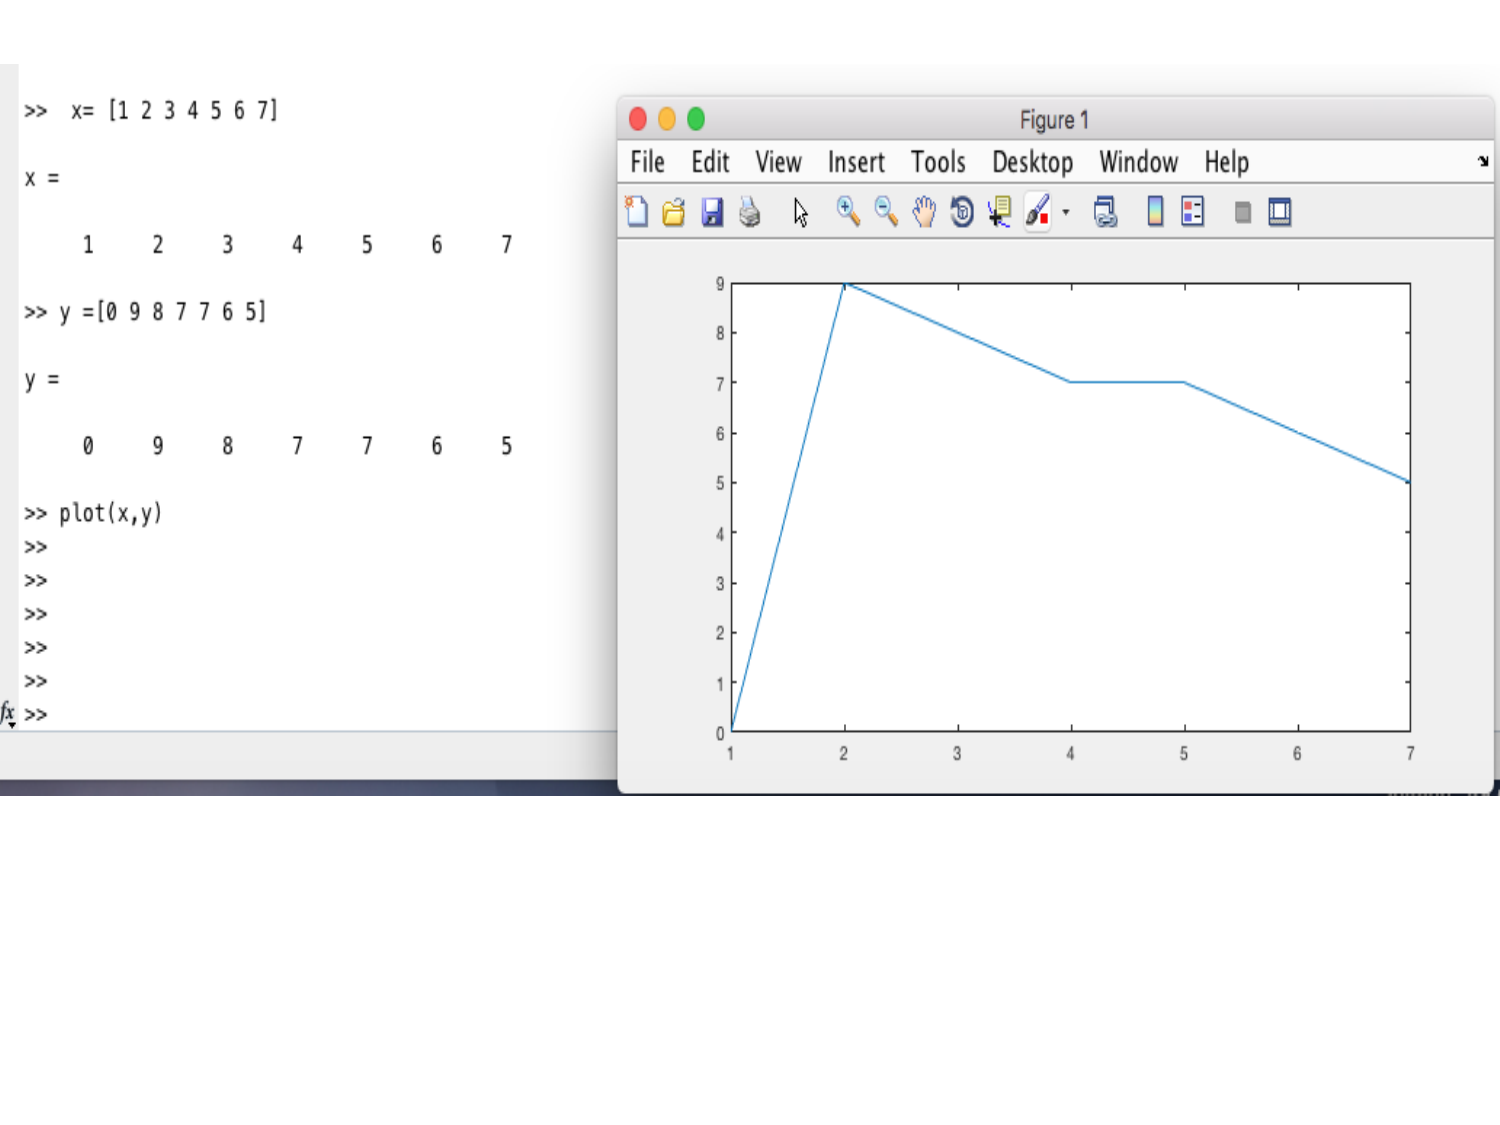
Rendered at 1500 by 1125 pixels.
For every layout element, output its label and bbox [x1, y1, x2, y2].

picture [0, 64, 1500, 796]
